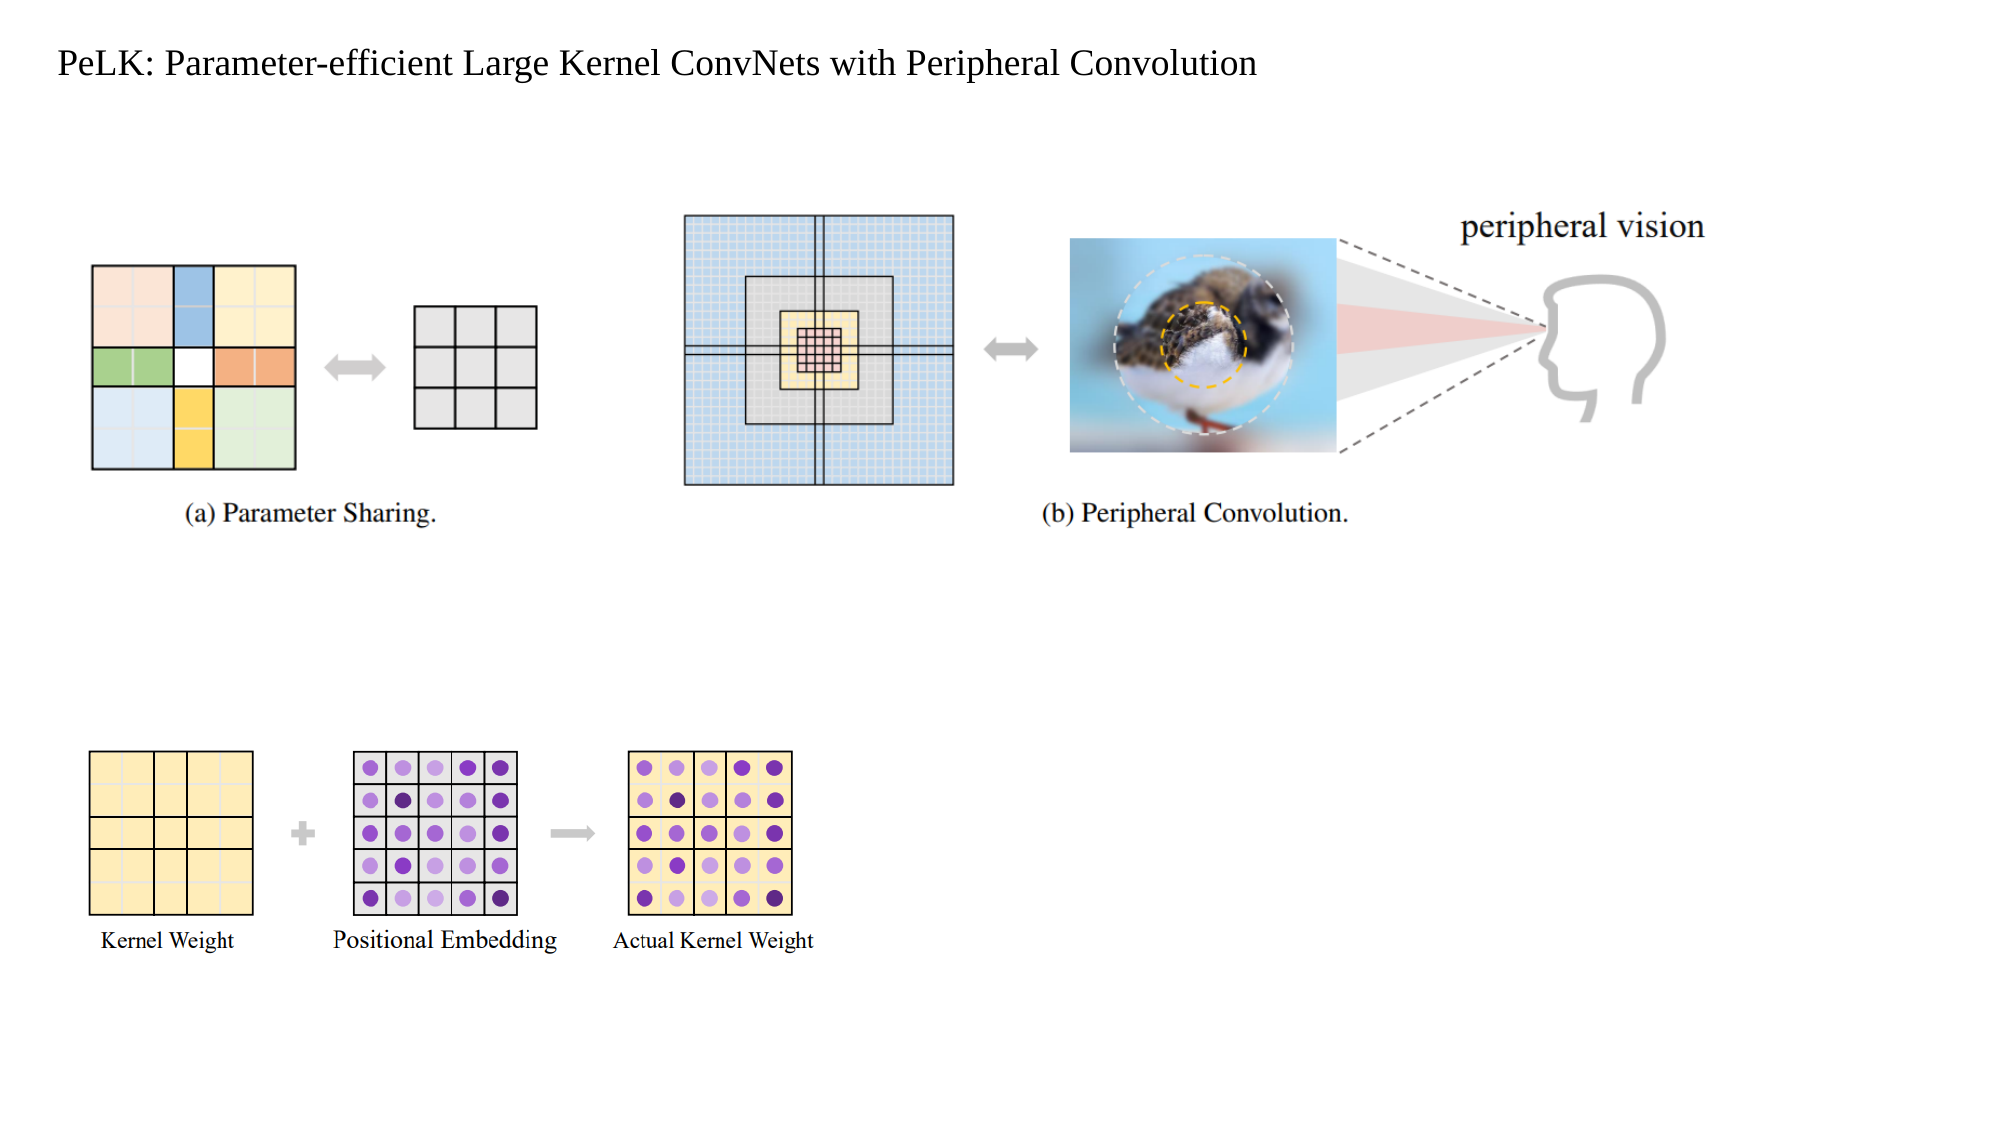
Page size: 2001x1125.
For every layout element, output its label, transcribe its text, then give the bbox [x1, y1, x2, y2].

picture [69, 722, 834, 969]
text_box PeLK: Parameter-efficient Large Kernel ConvNets with Peripheral Convolution [42, 30, 1849, 91]
picture [69, 182, 1748, 552]
